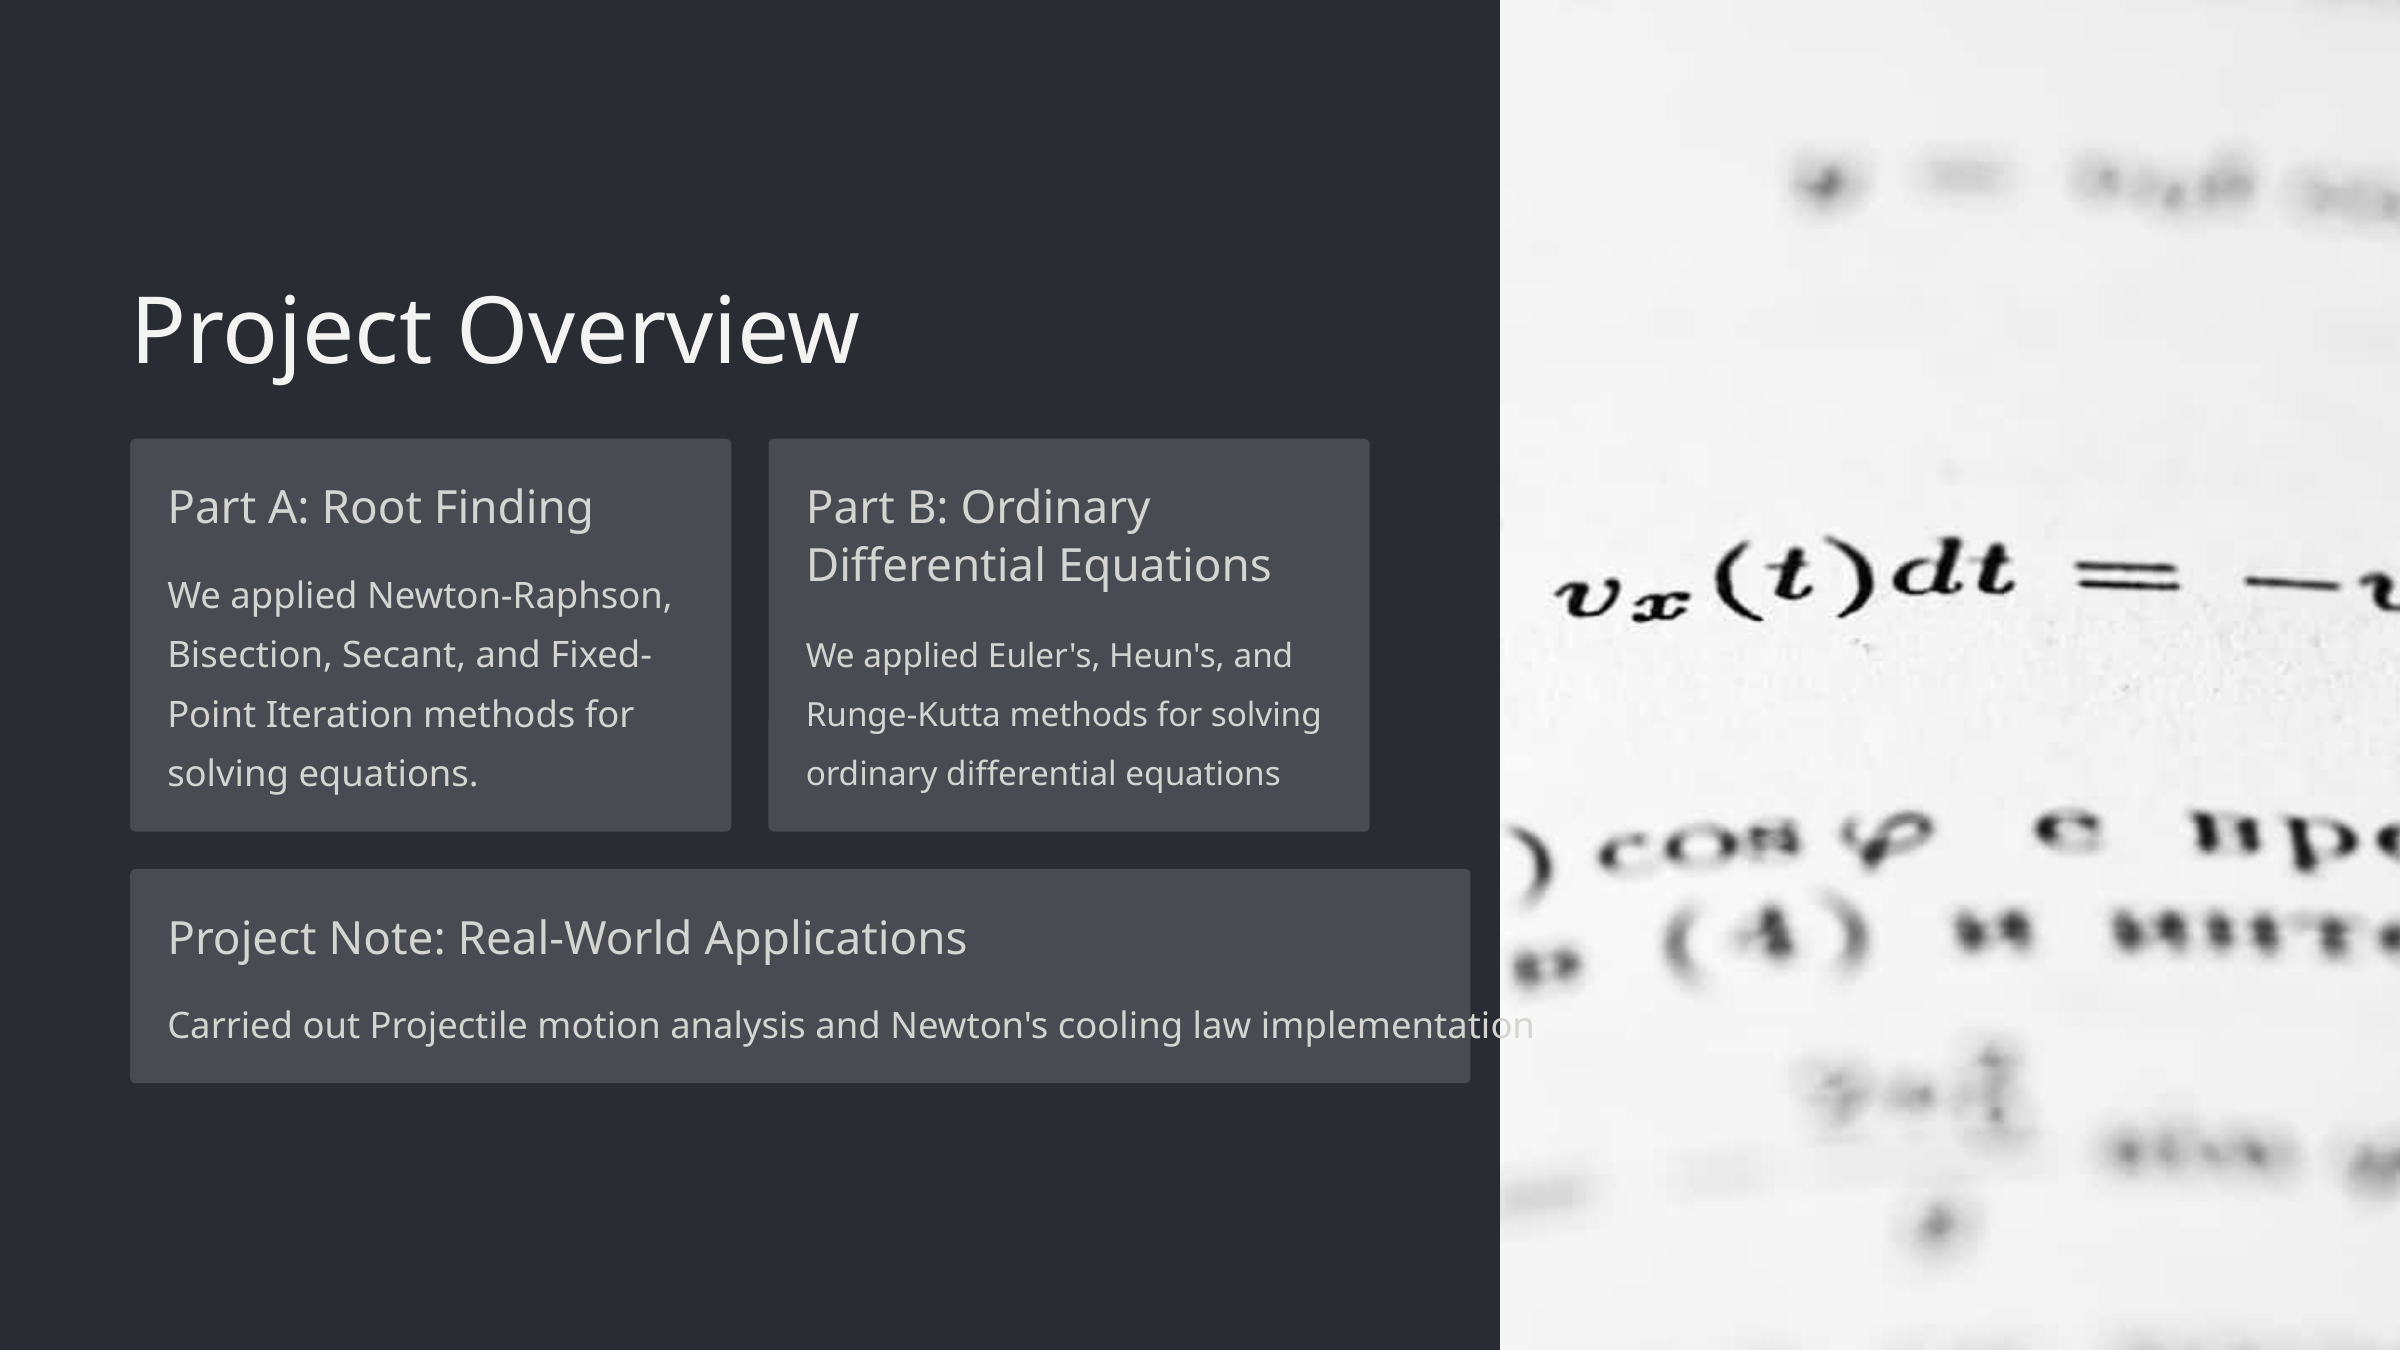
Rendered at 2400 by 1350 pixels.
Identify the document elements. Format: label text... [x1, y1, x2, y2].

text_box Project Note: Real-World Applications [167, 906, 683, 965]
text_box [768, 438, 1370, 832]
text_box Part A: Root Finding [167, 475, 633, 534]
text_box [130, 438, 732, 832]
text_box We applied Newton-Raphson, Bisection, Secant, and Fixed-Point Iteration methods for solving equations. [167, 556, 695, 795]
text_box [130, 868, 1471, 1084]
text_box We applied Euler's, Heun's, and Runge-Kutta methods for solving ordinary differential equations [805, 614, 1333, 793]
text_box Project Overview [130, 266, 1061, 383]
picture [1499, 0, 2400, 1350]
text_box Carried out Projectile motion analysis and Newton's cooling law implementation [167, 986, 1333, 1046]
text_box Part B: Ordinary Differential Equations [805, 475, 1333, 593]
